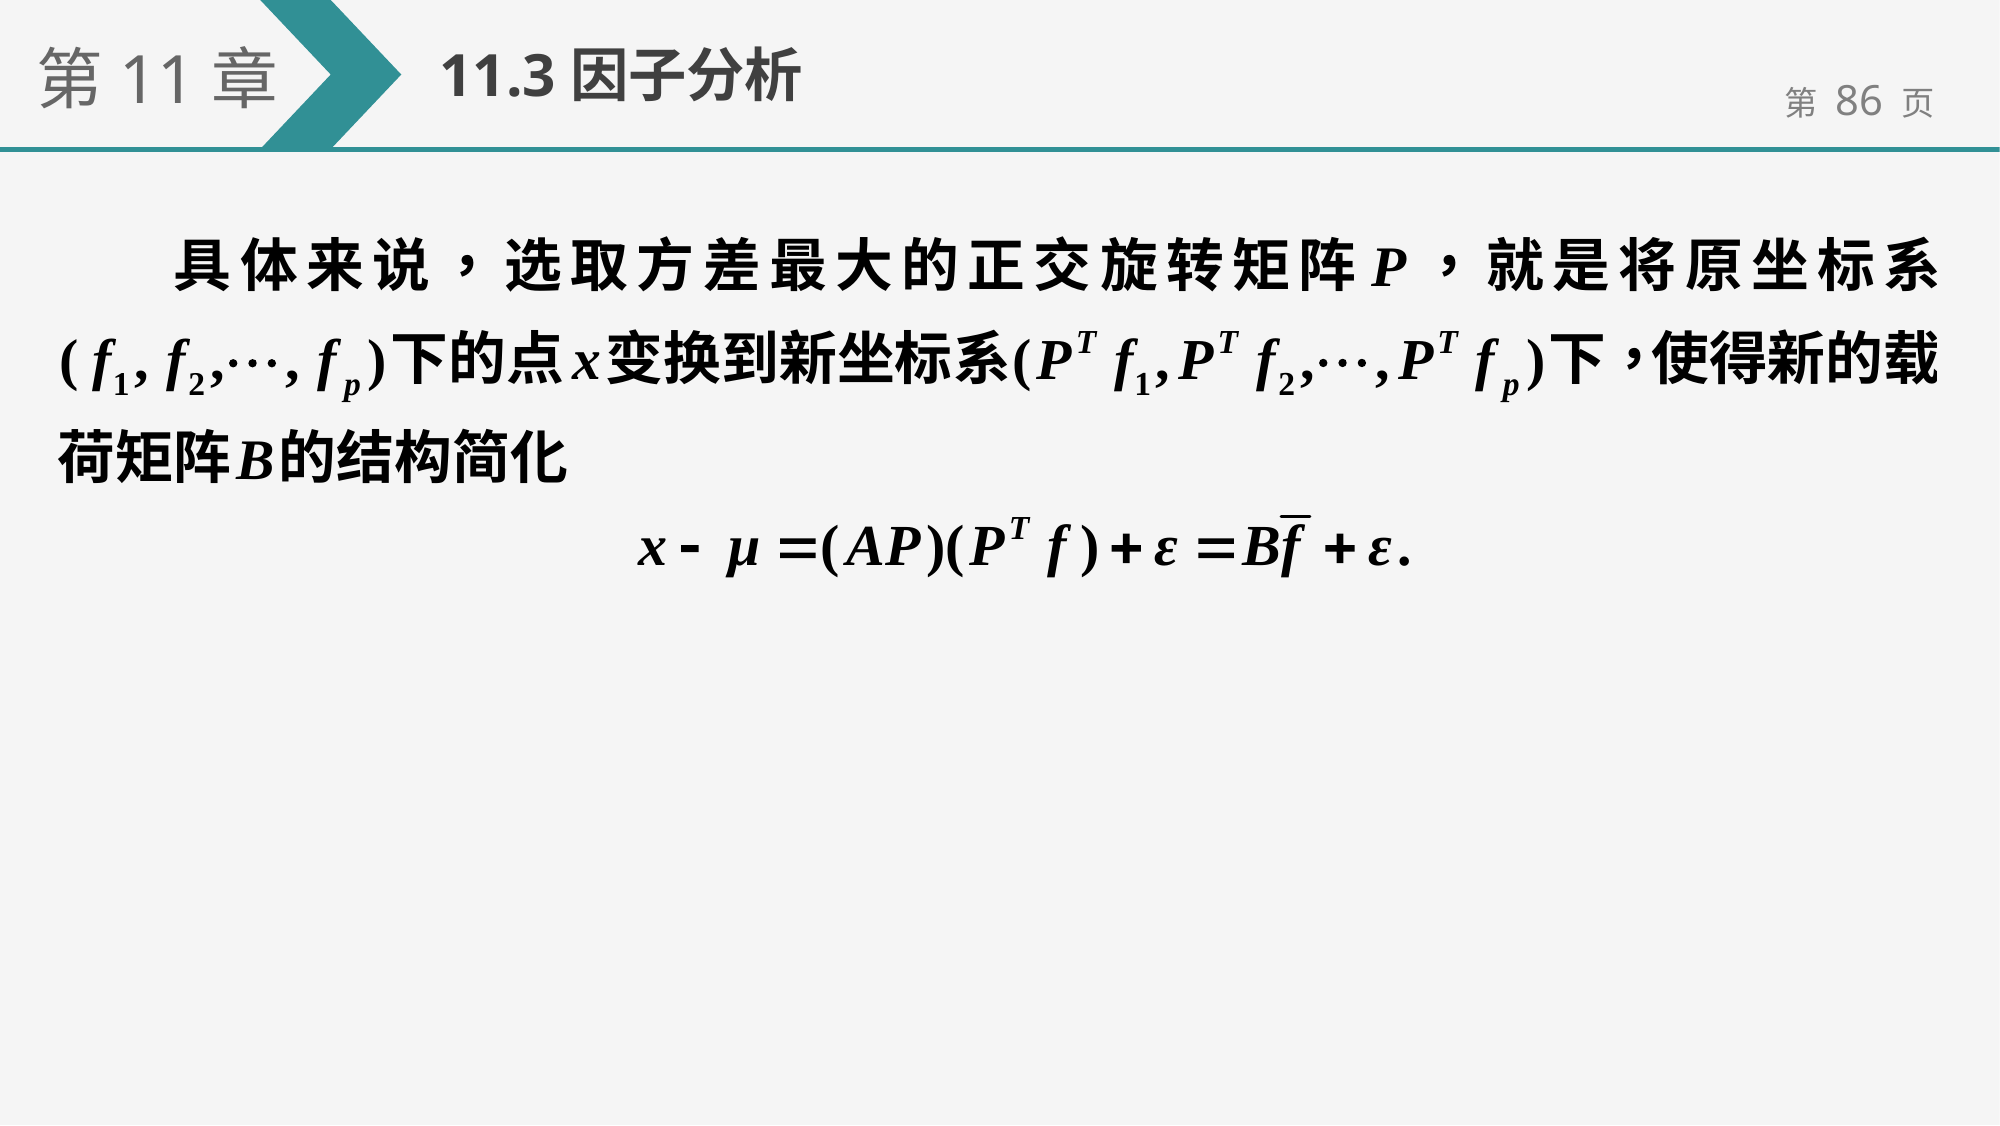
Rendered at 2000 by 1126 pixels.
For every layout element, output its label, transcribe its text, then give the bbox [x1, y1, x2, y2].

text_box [57, 217, 1937, 861]
text_box [258, 0, 403, 148]
text_box 11.3因子分析 [424, 31, 1366, 116]
text_box 第11章 [21, 29, 294, 125]
